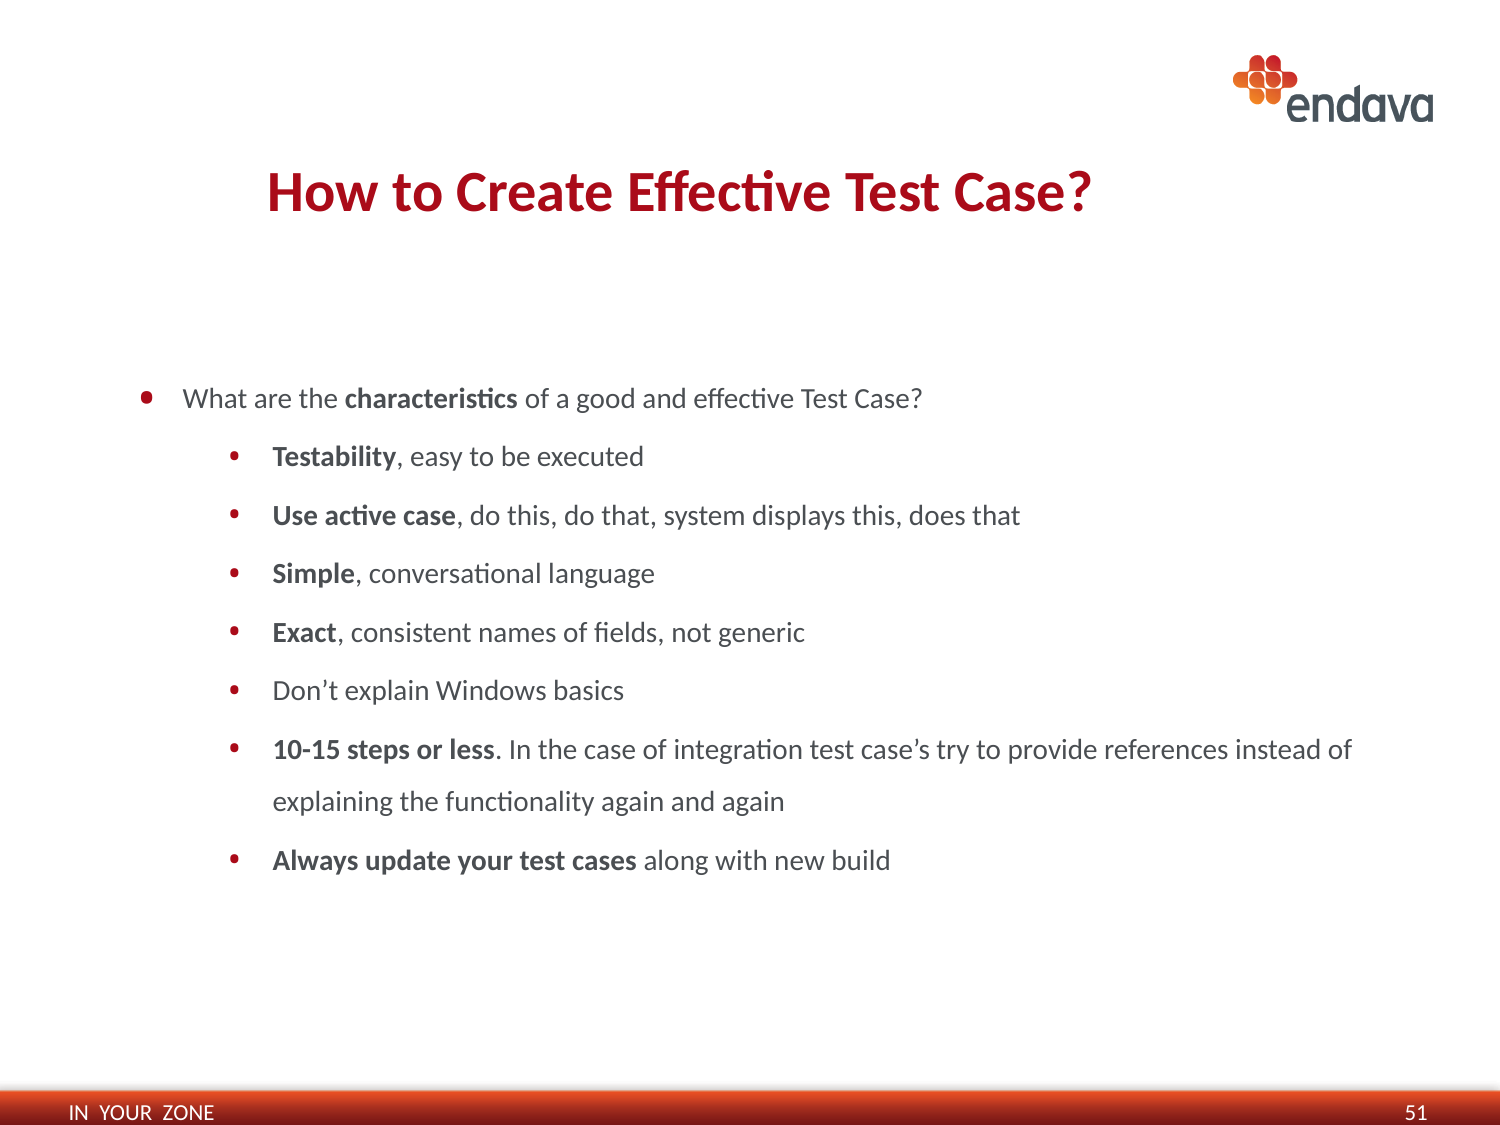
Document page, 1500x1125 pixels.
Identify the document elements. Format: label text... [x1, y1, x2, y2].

picture [1233, 55, 1433, 122]
list What are the characteristics of a good and effective Test Case? Testability, easy to be executed Use active case, do this, do that, system displays this, does that Simple, conversational language Exact, consistent names of fields, not generic Don’t explain Windows basics 10-15 steps or less. In the case of integration test case’s try to provide references instead of explaining the functionality again and again Always update your test cases along with new build [137, 361, 1361, 1055]
picture [0, 1073, 1500, 1125]
slide_number 51 [1377, 1080, 1429, 1125]
title How to Create Effective Test Case? [267, 152, 1231, 275]
